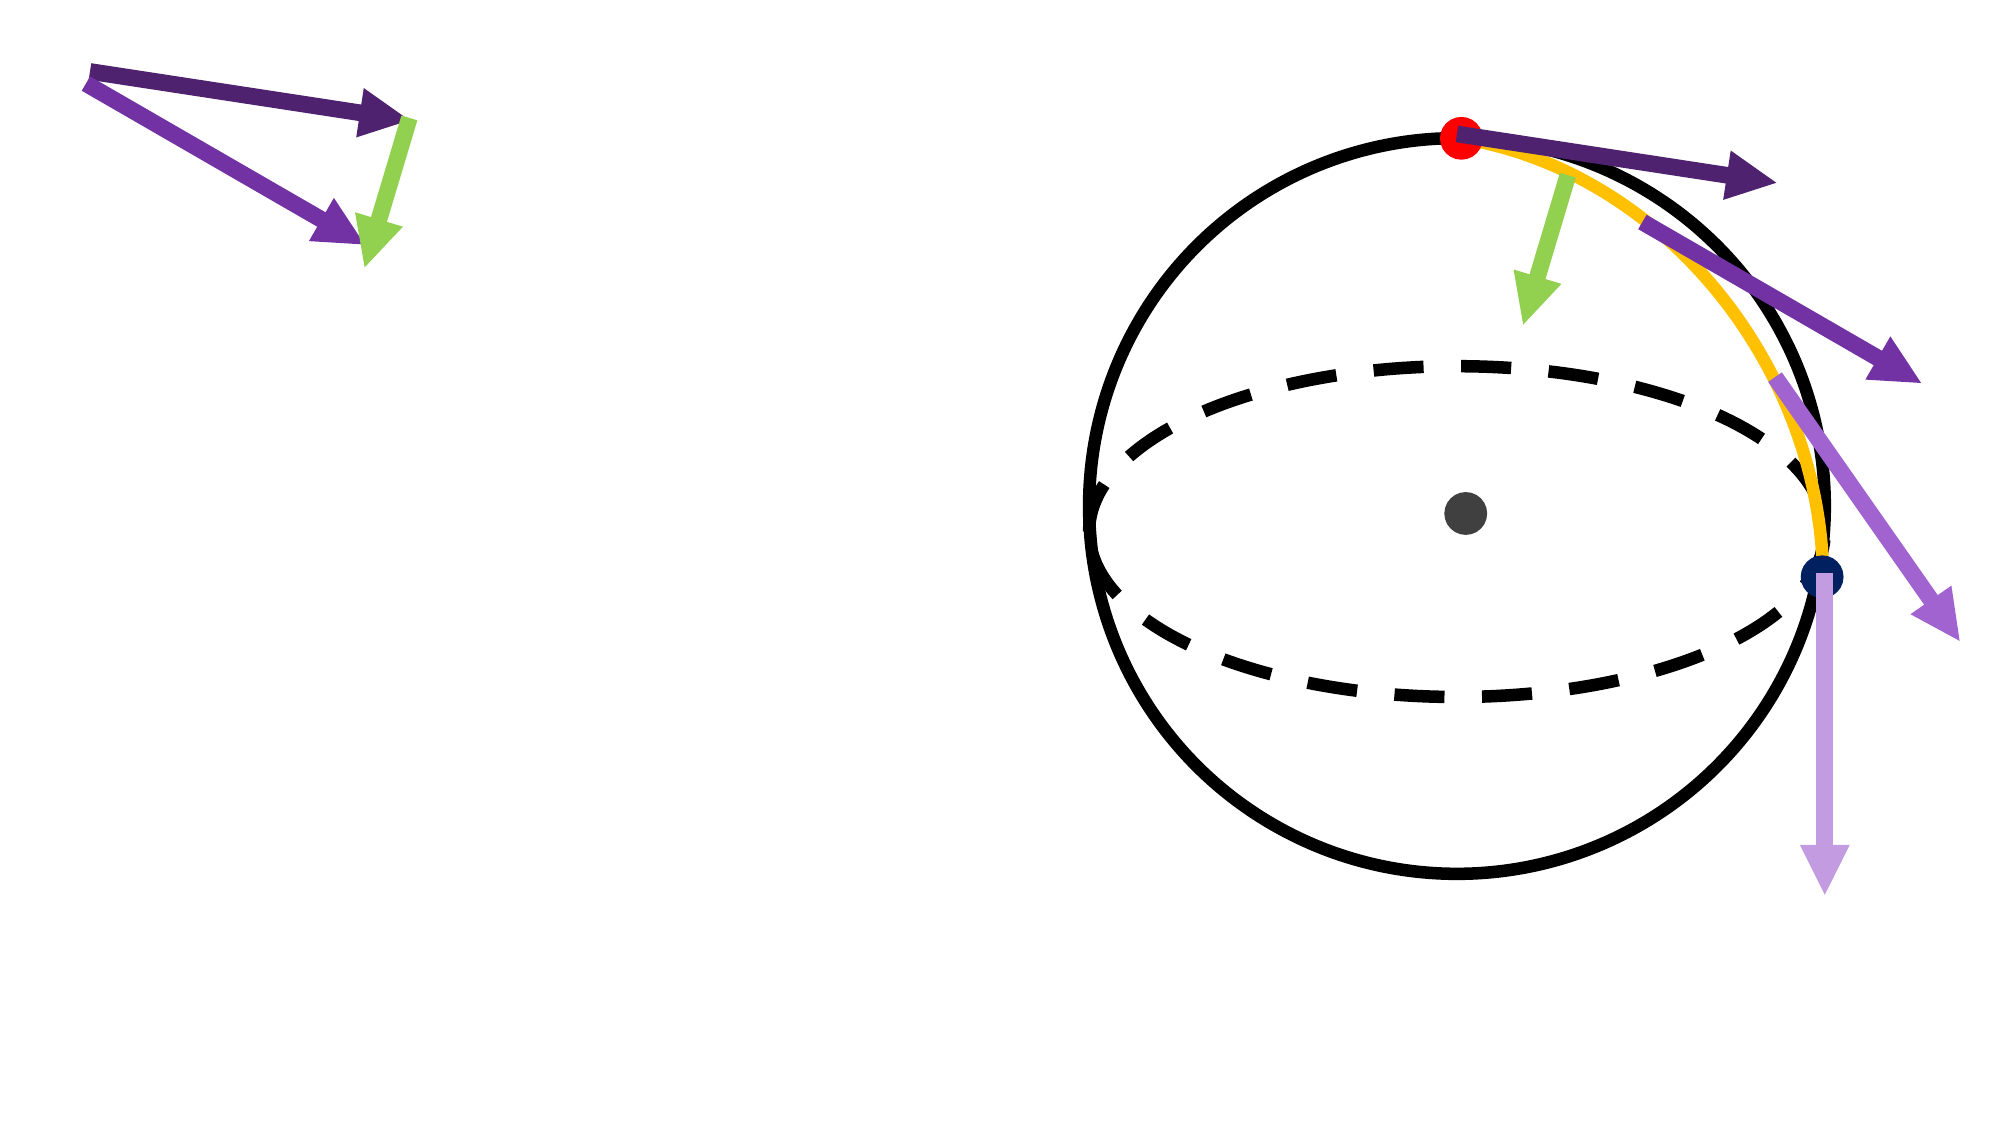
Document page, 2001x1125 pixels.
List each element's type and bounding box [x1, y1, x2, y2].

text_box [364, 117, 410, 268]
text_box [226, 71, 410, 121]
text_box [1089, 117, 1943, 937]
text_box [89, 71, 225, 121]
text_box [1523, 175, 1568, 325]
